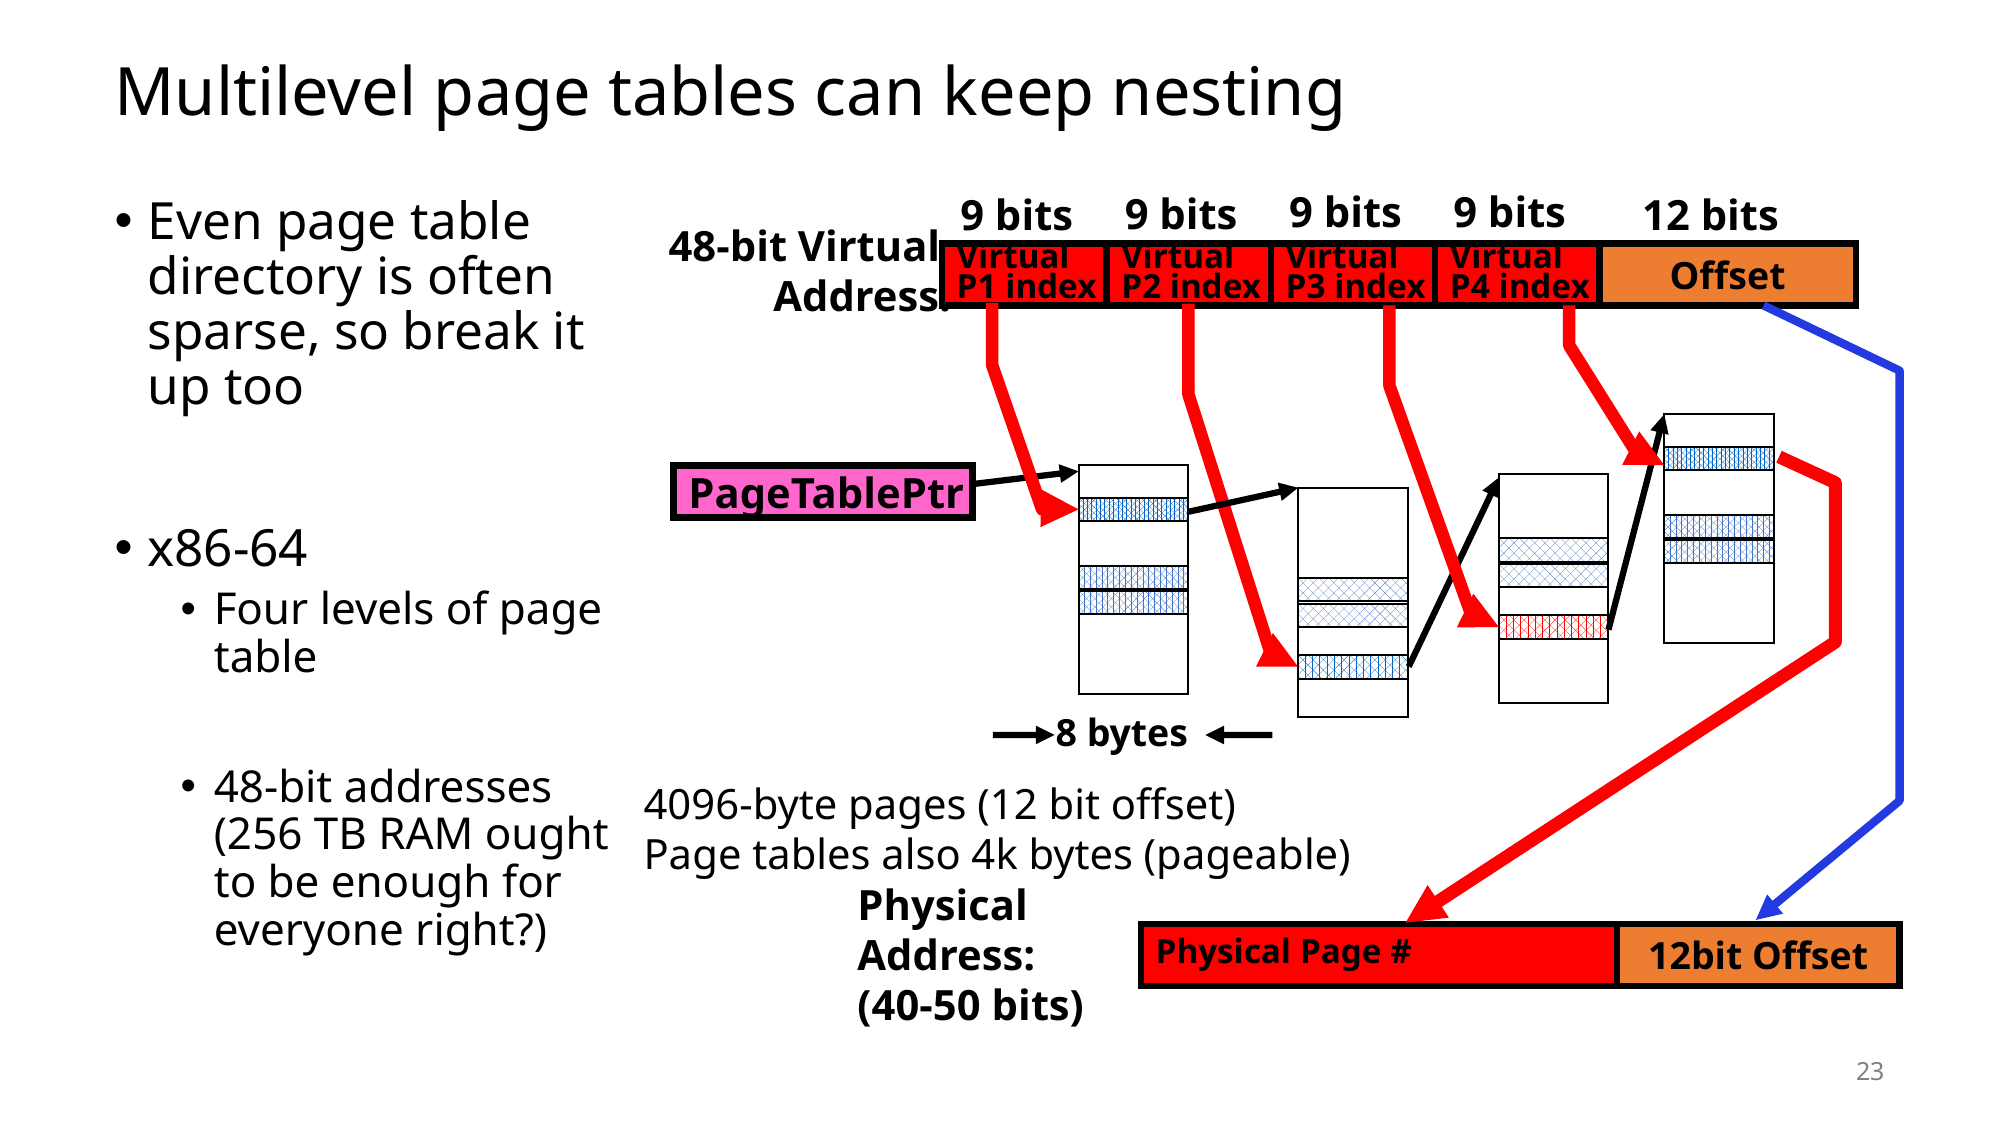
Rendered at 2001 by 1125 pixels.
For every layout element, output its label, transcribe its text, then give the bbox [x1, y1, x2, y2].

text_box Offset [1600, 243, 1856, 306]
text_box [1498, 473, 1609, 704]
text_box 9 bits [1278, 187, 1413, 241]
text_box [992, 709, 1273, 760]
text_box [1297, 487, 1408, 717]
text_box 9 bits [950, 190, 1084, 243]
text_box [1223, 500, 1297, 673]
text_box [1569, 305, 1664, 472]
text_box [1078, 465, 1189, 695]
text_box 9 bits [1443, 187, 1577, 241]
slide_number 23 [1749, 1042, 1900, 1103]
title Multilevel page tables can keep nesting [99, 37, 1900, 150]
text_box 12 bits [1631, 190, 1790, 243]
text_box 48-bit Virtual Address: [653, 212, 967, 327]
text_box [1189, 484, 1297, 512]
text_box 4096-byte pages (12 bit offset) Page tables also 4k bytes (pageable) [628, 770, 1366, 886]
text_box [1756, 305, 1900, 871]
text_box Virtual P4 index [1435, 243, 1600, 306]
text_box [1664, 414, 1775, 644]
text_box [1188, 303, 1248, 504]
text_box PageTablePtr [673, 465, 973, 518]
text_box Virtual P3 index [1270, 243, 1435, 306]
text_box [1064, 466, 1078, 479]
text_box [856, 871, 1900, 1038]
text_box 9 bits [1114, 189, 1248, 243]
text_box [1655, 414, 1664, 449]
text_box [1469, 478, 1498, 539]
text_box [1447, 456, 1836, 871]
list Even page table directory is often sparse, so break it up too x86-64 Four levels of page table 48-bit addresses (256 TB RAM ought to be enough for everyone right?) [99, 187, 627, 1013]
text_box Virtual P1 index [941, 243, 1107, 306]
text_box [1389, 305, 1498, 634]
text_box [991, 302, 1078, 516]
text_box Virtual P2 index [1107, 243, 1270, 306]
